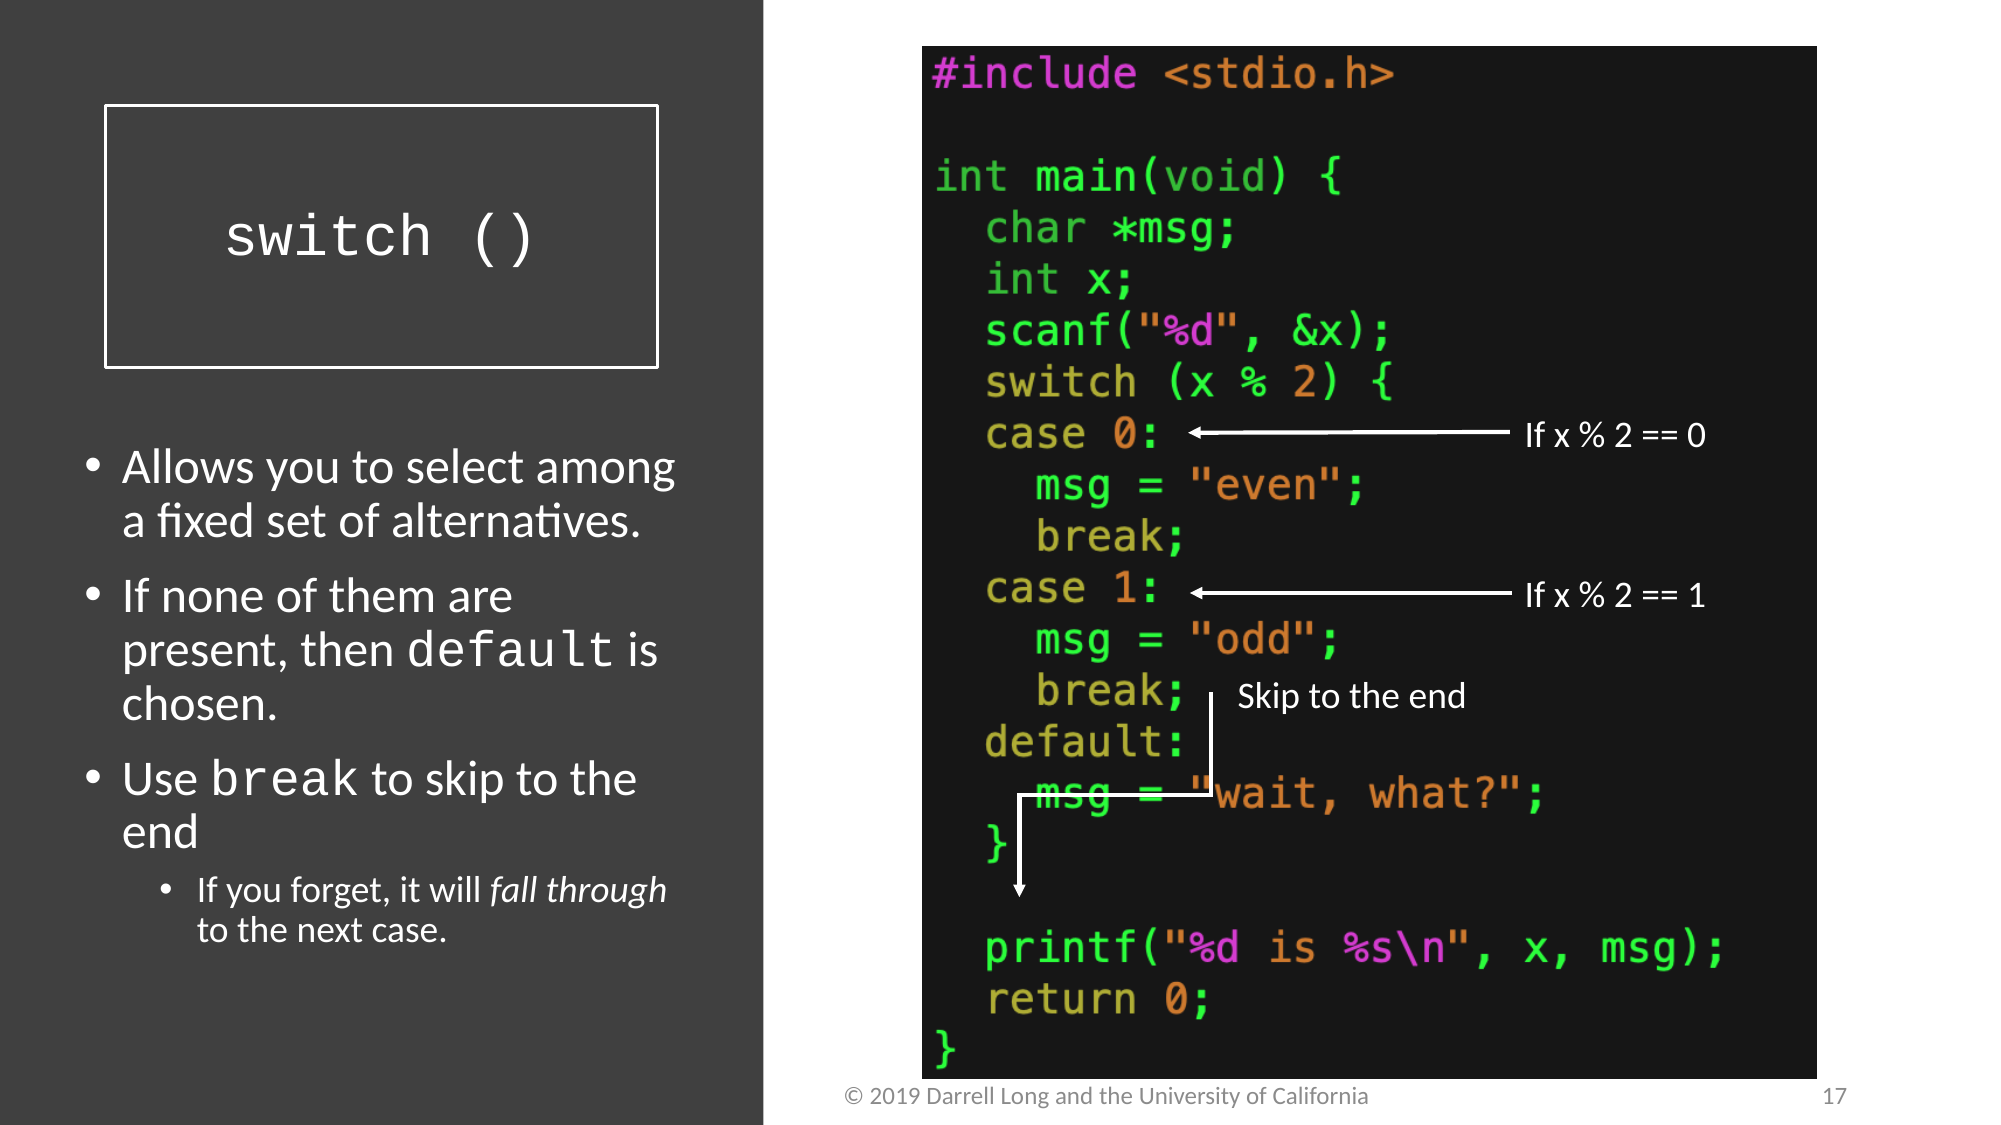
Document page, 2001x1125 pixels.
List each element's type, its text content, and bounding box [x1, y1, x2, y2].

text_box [1012, 698, 1218, 891]
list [922, 46, 1817, 1079]
title switch () [105, 105, 658, 368]
footer © 2019 Darrell Long and the University of California [769, 1064, 1412, 1125]
list Allows you to select among a fixed set of alternatives. If none of them are present, then default is chosen. Use break to skip to the end If you forget, it will fall through to the next case. [69, 432, 695, 994]
slide_number 17 [1412, 1064, 1863, 1125]
text_box [0, 0, 764, 1125]
